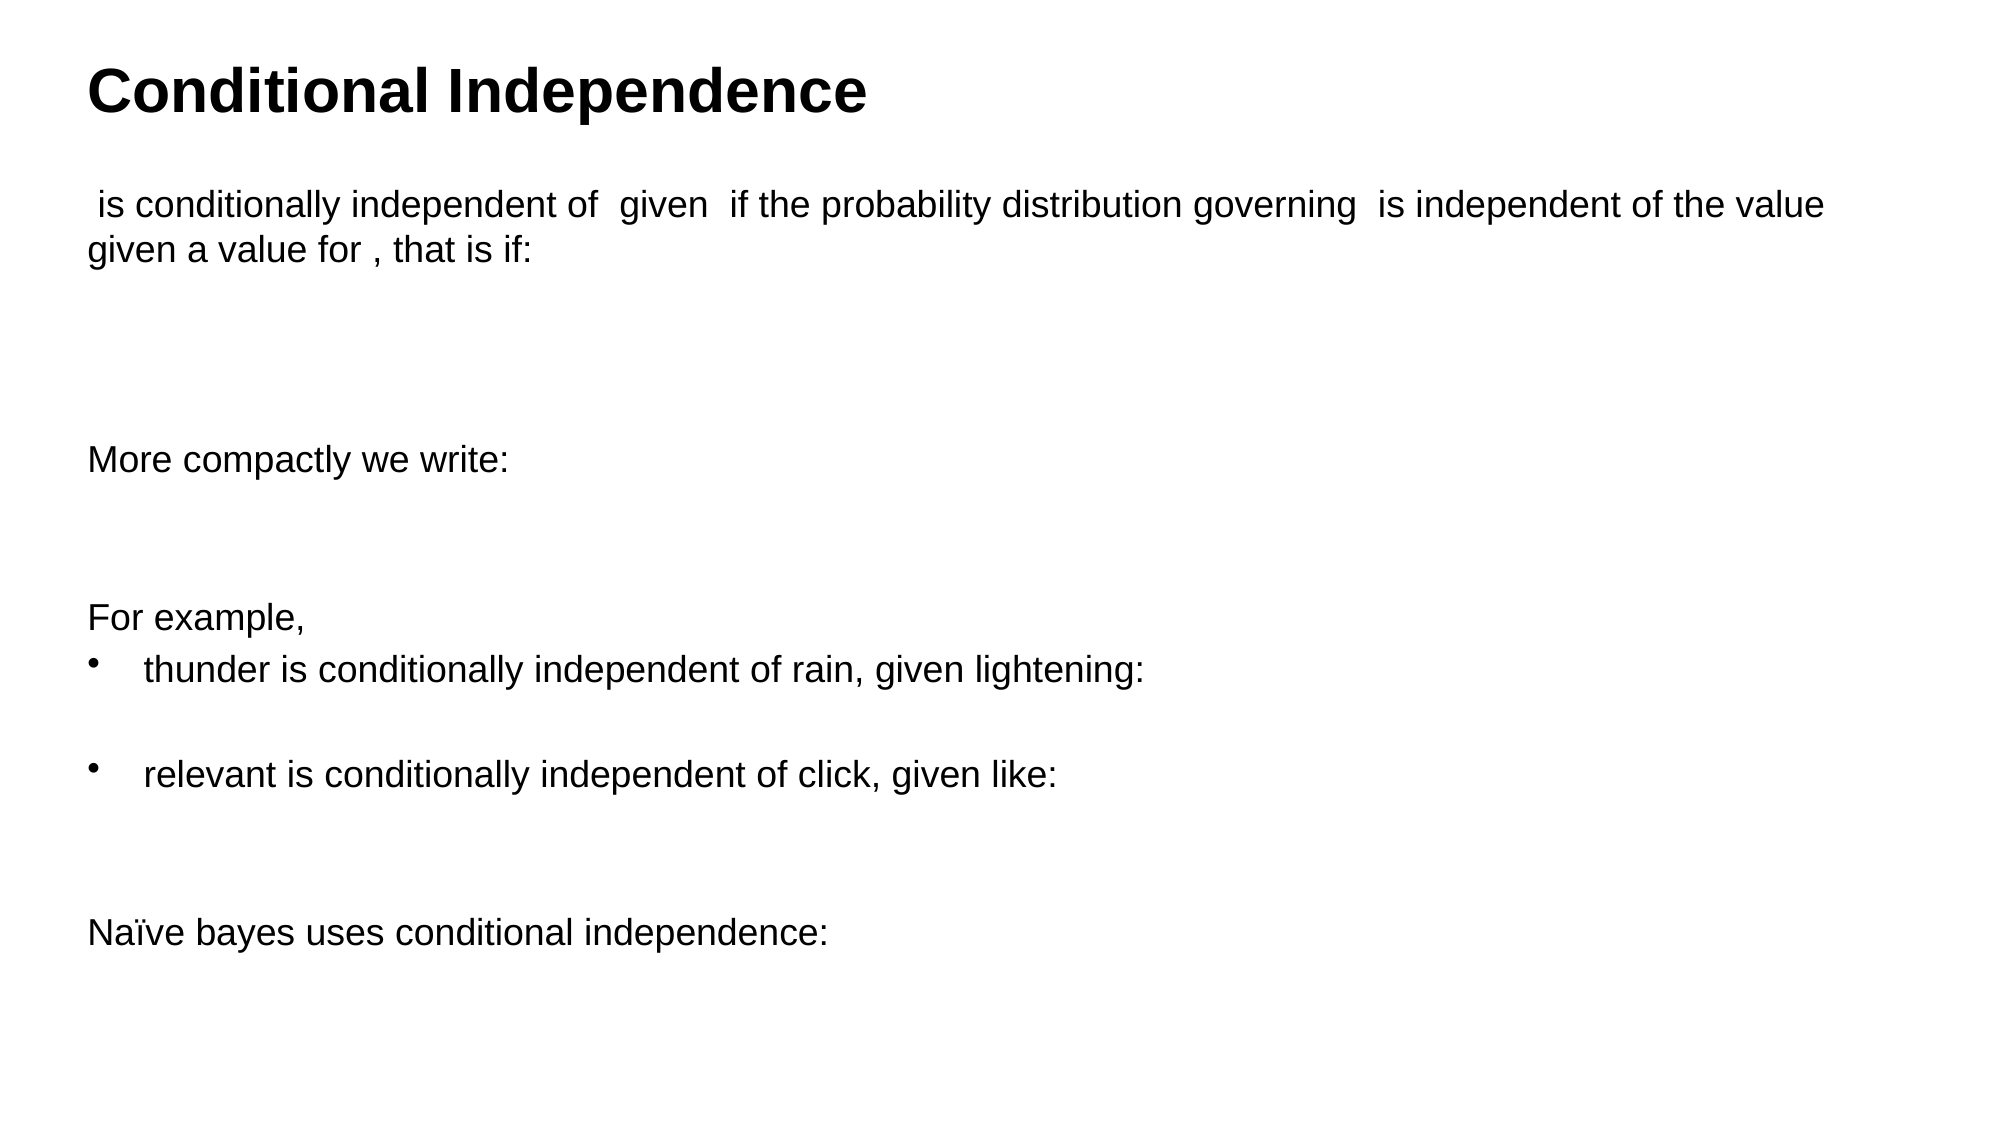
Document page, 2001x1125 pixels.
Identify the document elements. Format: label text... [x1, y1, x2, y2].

title Conditional Independence [72, 42, 1930, 138]
